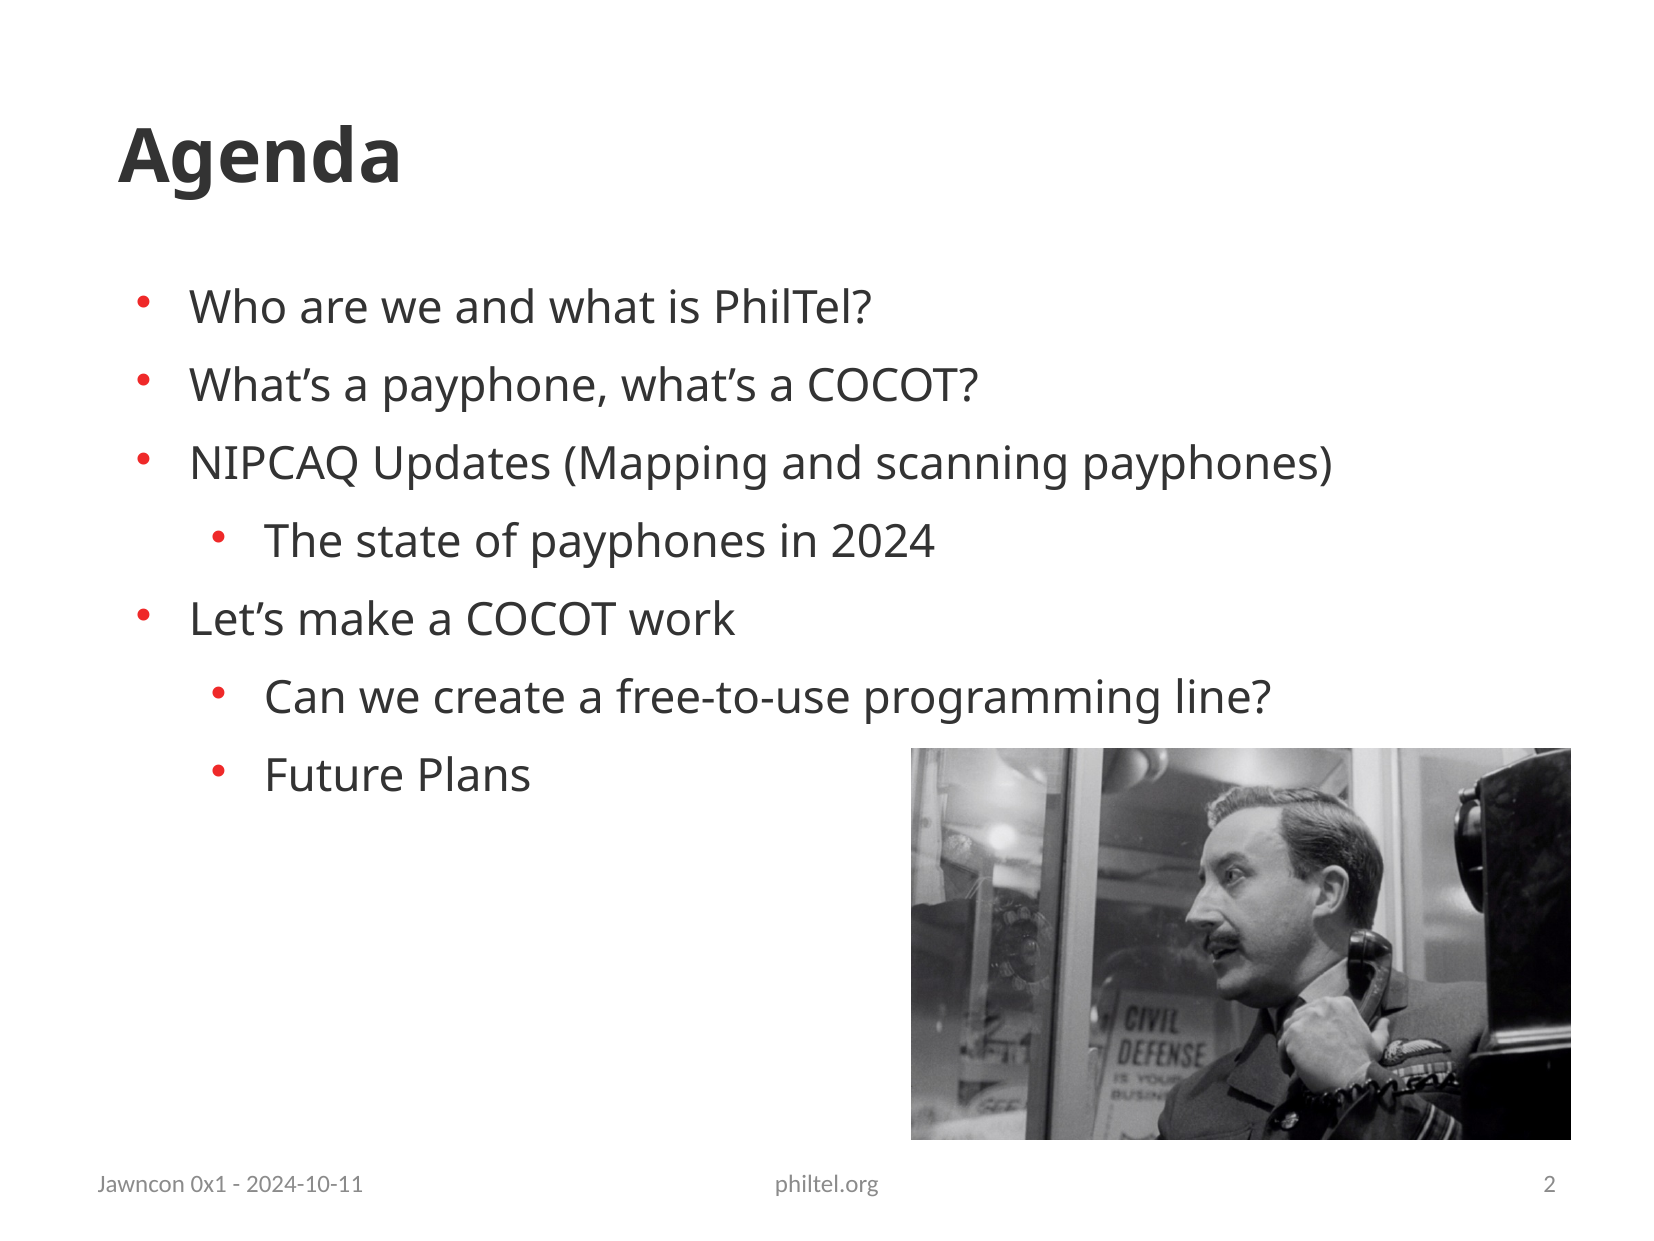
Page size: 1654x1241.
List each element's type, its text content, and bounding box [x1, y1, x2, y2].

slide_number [82, 1149, 469, 1216]
footer philtel.org [565, 1149, 1089, 1216]
slide_number 2 [1185, 1149, 1572, 1216]
text_box Agenda [118, 107, 1571, 198]
picture [911, 747, 1571, 1141]
text_box Who are we and what is PhilTel? What’s a payphone, what’s a COCOT? NIPCAQ Updates (Mapping and scanning payphones) The state of payphones in 2024 Let’s make a COCOT work Can we create a free-to-use programming line? Future Plans [118, 277, 1536, 997]
